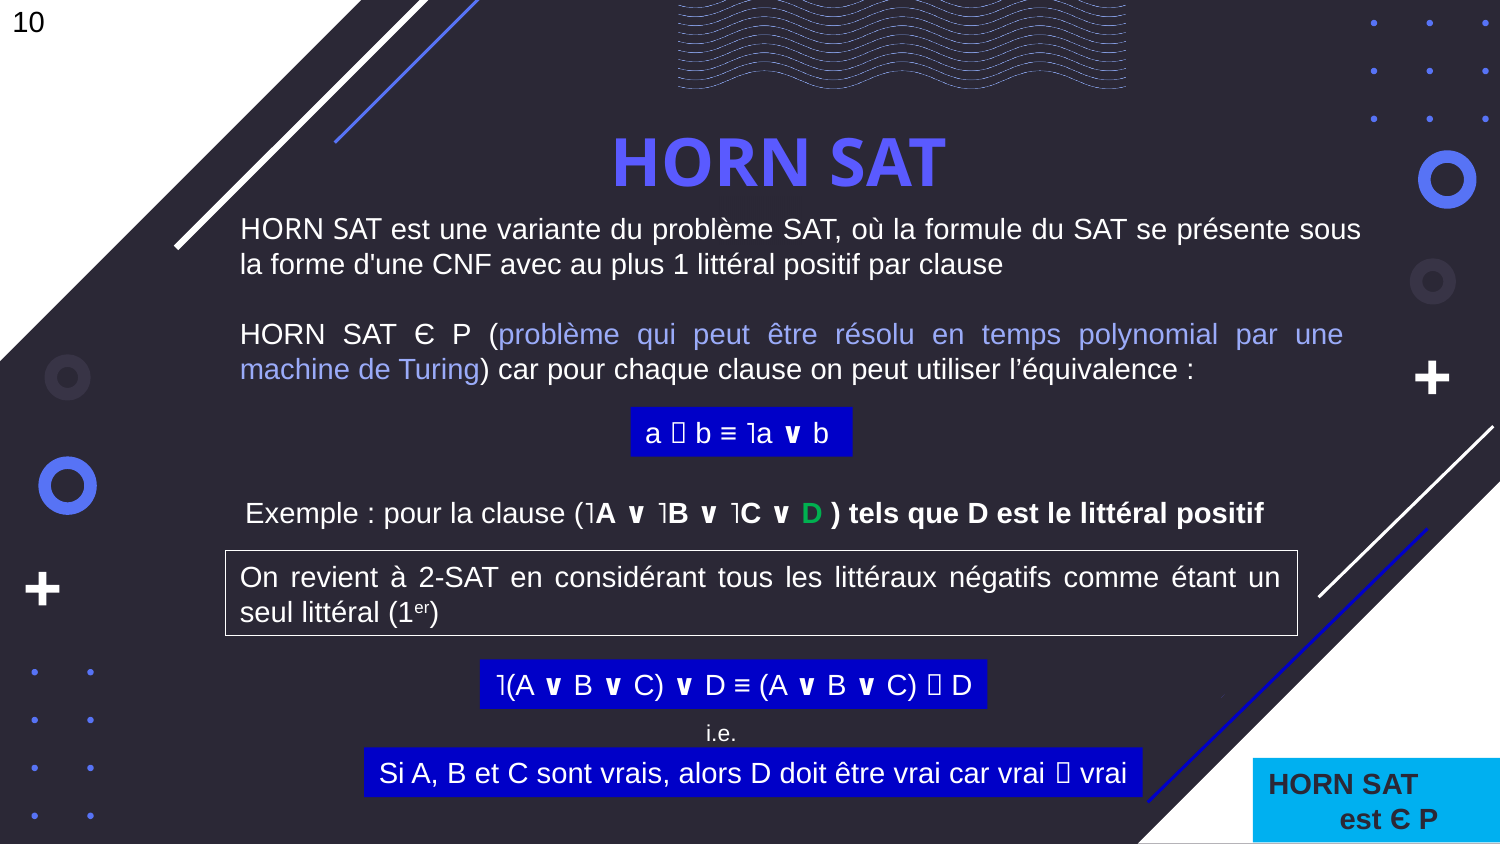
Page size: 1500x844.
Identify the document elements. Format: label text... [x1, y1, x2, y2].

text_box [1147, 528, 1428, 803]
picture [678, 0, 1126, 89]
picture [461, 636, 1357, 844]
text_box HORN SAT est une variante du problème SAT, où la formule du SAT se présente sous la forme d'une CNF avec au plus 1 littéral positif par clause [225, 202, 1378, 288]
text_box i.e. [691, 711, 766, 747]
text_box On revient à 2-SAT en considérant tous les littéraux négatifs comme étant un seul littéral (1er) [225, 550, 1142, 636]
picture [1342, 815, 1354, 828]
text_box a  b ≡ ˥a ∨ b [630, 406, 853, 457]
text_box HORN SAT [217, 96, 1340, 222]
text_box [1318, 425, 1494, 598]
picture [718, 196, 802, 245]
text_box HORN SAT est Є P [1360, 757, 1500, 843]
text_box Si A, B et C sont vrais, alors D doit être vrai car vrai  vrai [364, 747, 802, 798]
text_box ˥(A ∨ B ∨ C) ∨ D ≡ (A ∨ B ∨ C)  D [479, 659, 988, 709]
text_box HORN SAT Є P (problème qui peut être résolu en temps polynomial par une machine de Turing) car pour chaque clause on peut utiliser l’équivalence : [224, 307, 1360, 393]
text_box 10 [0, 0, 63, 47]
text_box Exemple : pour la clause (˥A ∨ ˥B ∨ ˥C ∨ D ) tels que D est le littéral positif [230, 486, 1313, 537]
